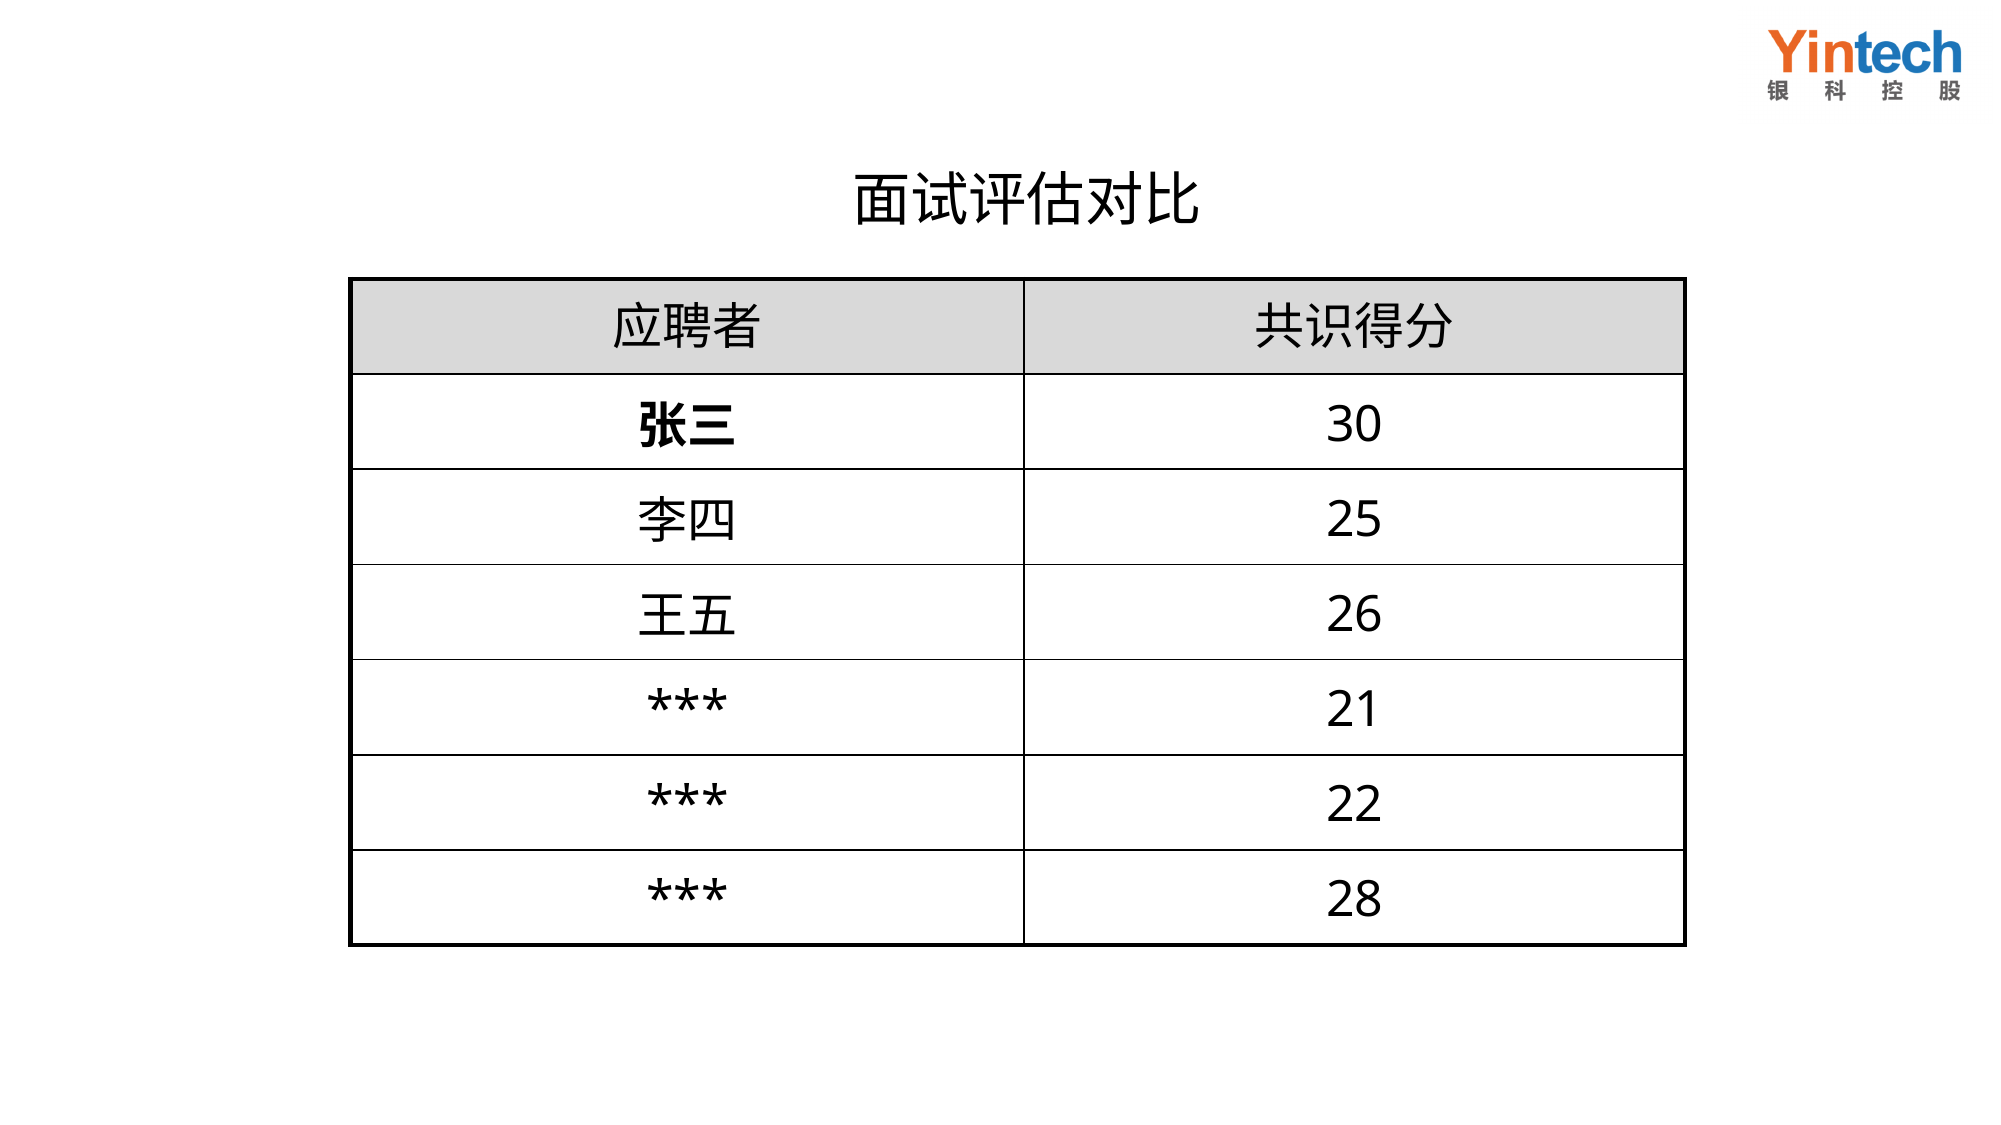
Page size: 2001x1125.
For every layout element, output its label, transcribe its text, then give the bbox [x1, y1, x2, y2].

table_header 应聘者 [353, 281, 1023, 373]
table_cell *** [353, 851, 1023, 943]
title 面试评估对比 [480, 139, 1573, 256]
table_cell 李四 [353, 470, 1023, 564]
table_cell 22 [1025, 756, 1683, 849]
table_cell 21 [1025, 660, 1683, 754]
table_header 共识得分 [1025, 281, 1683, 373]
table_cell 张三 [353, 375, 1023, 468]
table_cell 王五 [353, 565, 1023, 659]
picture [1738, 6, 1993, 124]
table_cell *** [353, 660, 1023, 754]
table_cell 25 [1025, 470, 1683, 564]
table_cell 26 [1025, 565, 1683, 659]
table_cell 28 [1025, 851, 1683, 943]
table_cell *** [353, 756, 1023, 849]
table_cell 30 [1025, 375, 1683, 468]
